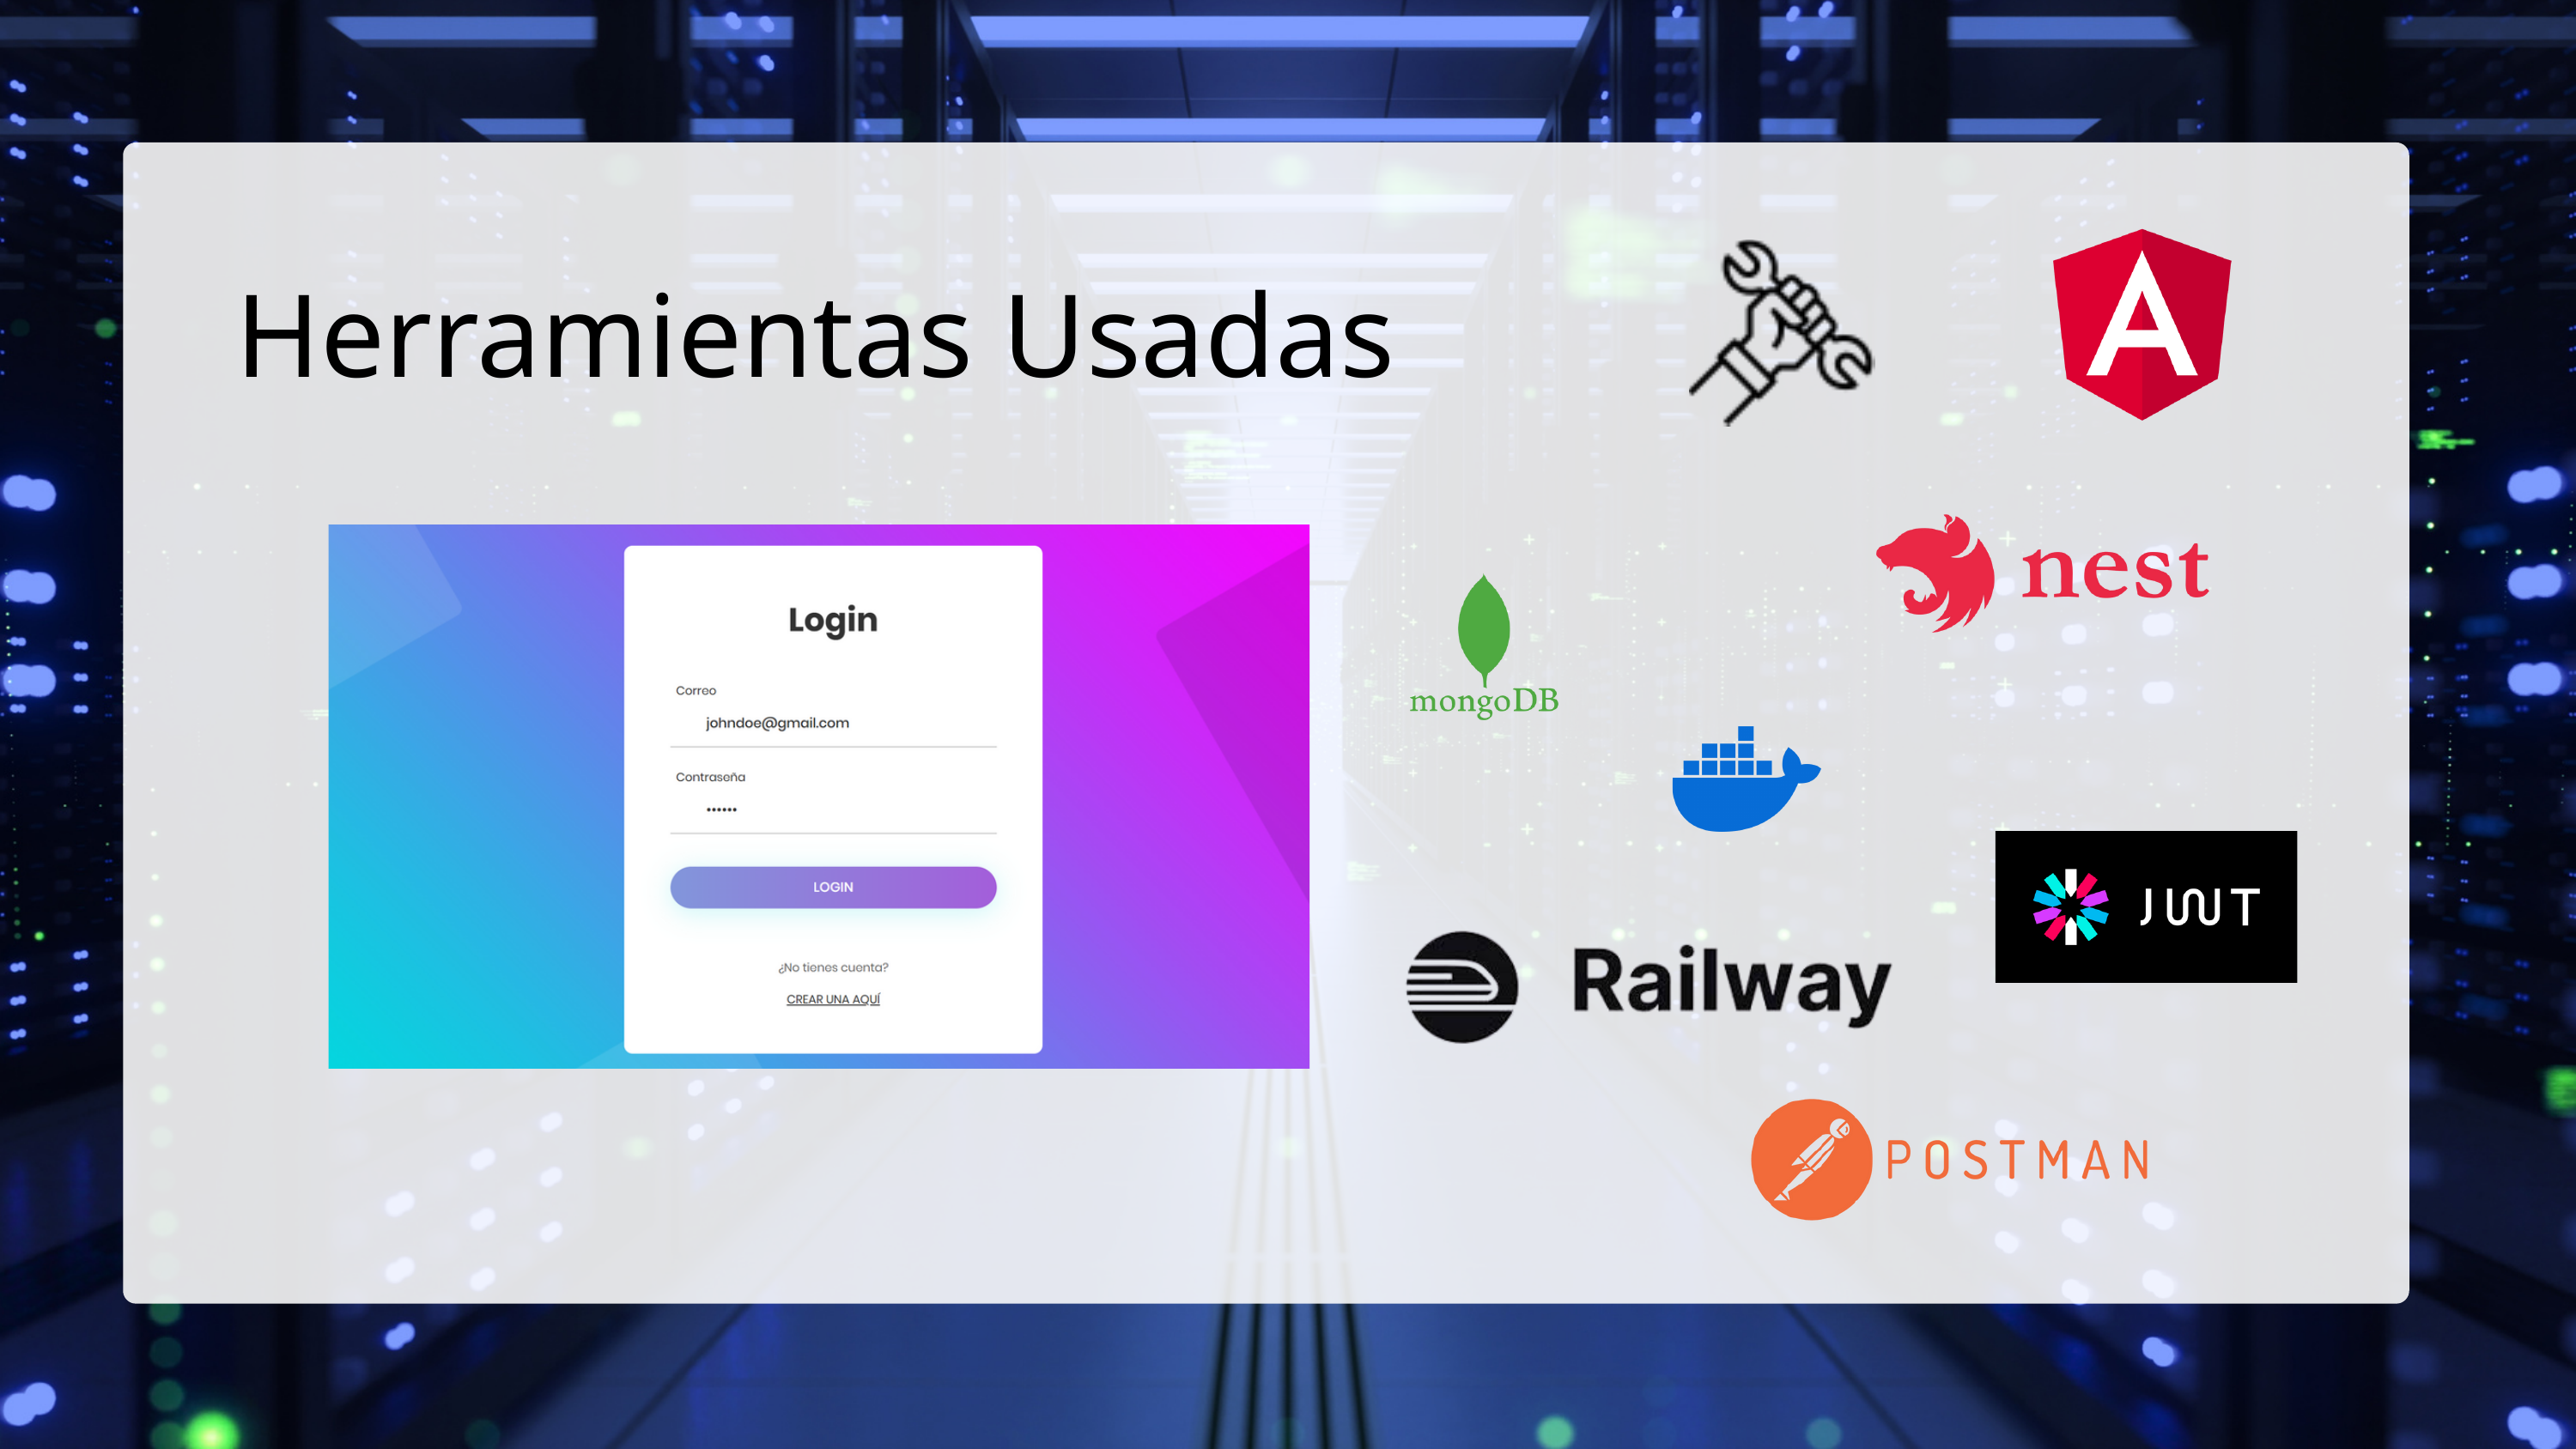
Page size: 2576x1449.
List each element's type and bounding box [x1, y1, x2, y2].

text_box [0, 0, 2576, 1449]
text_box [123, 142, 2409, 1304]
